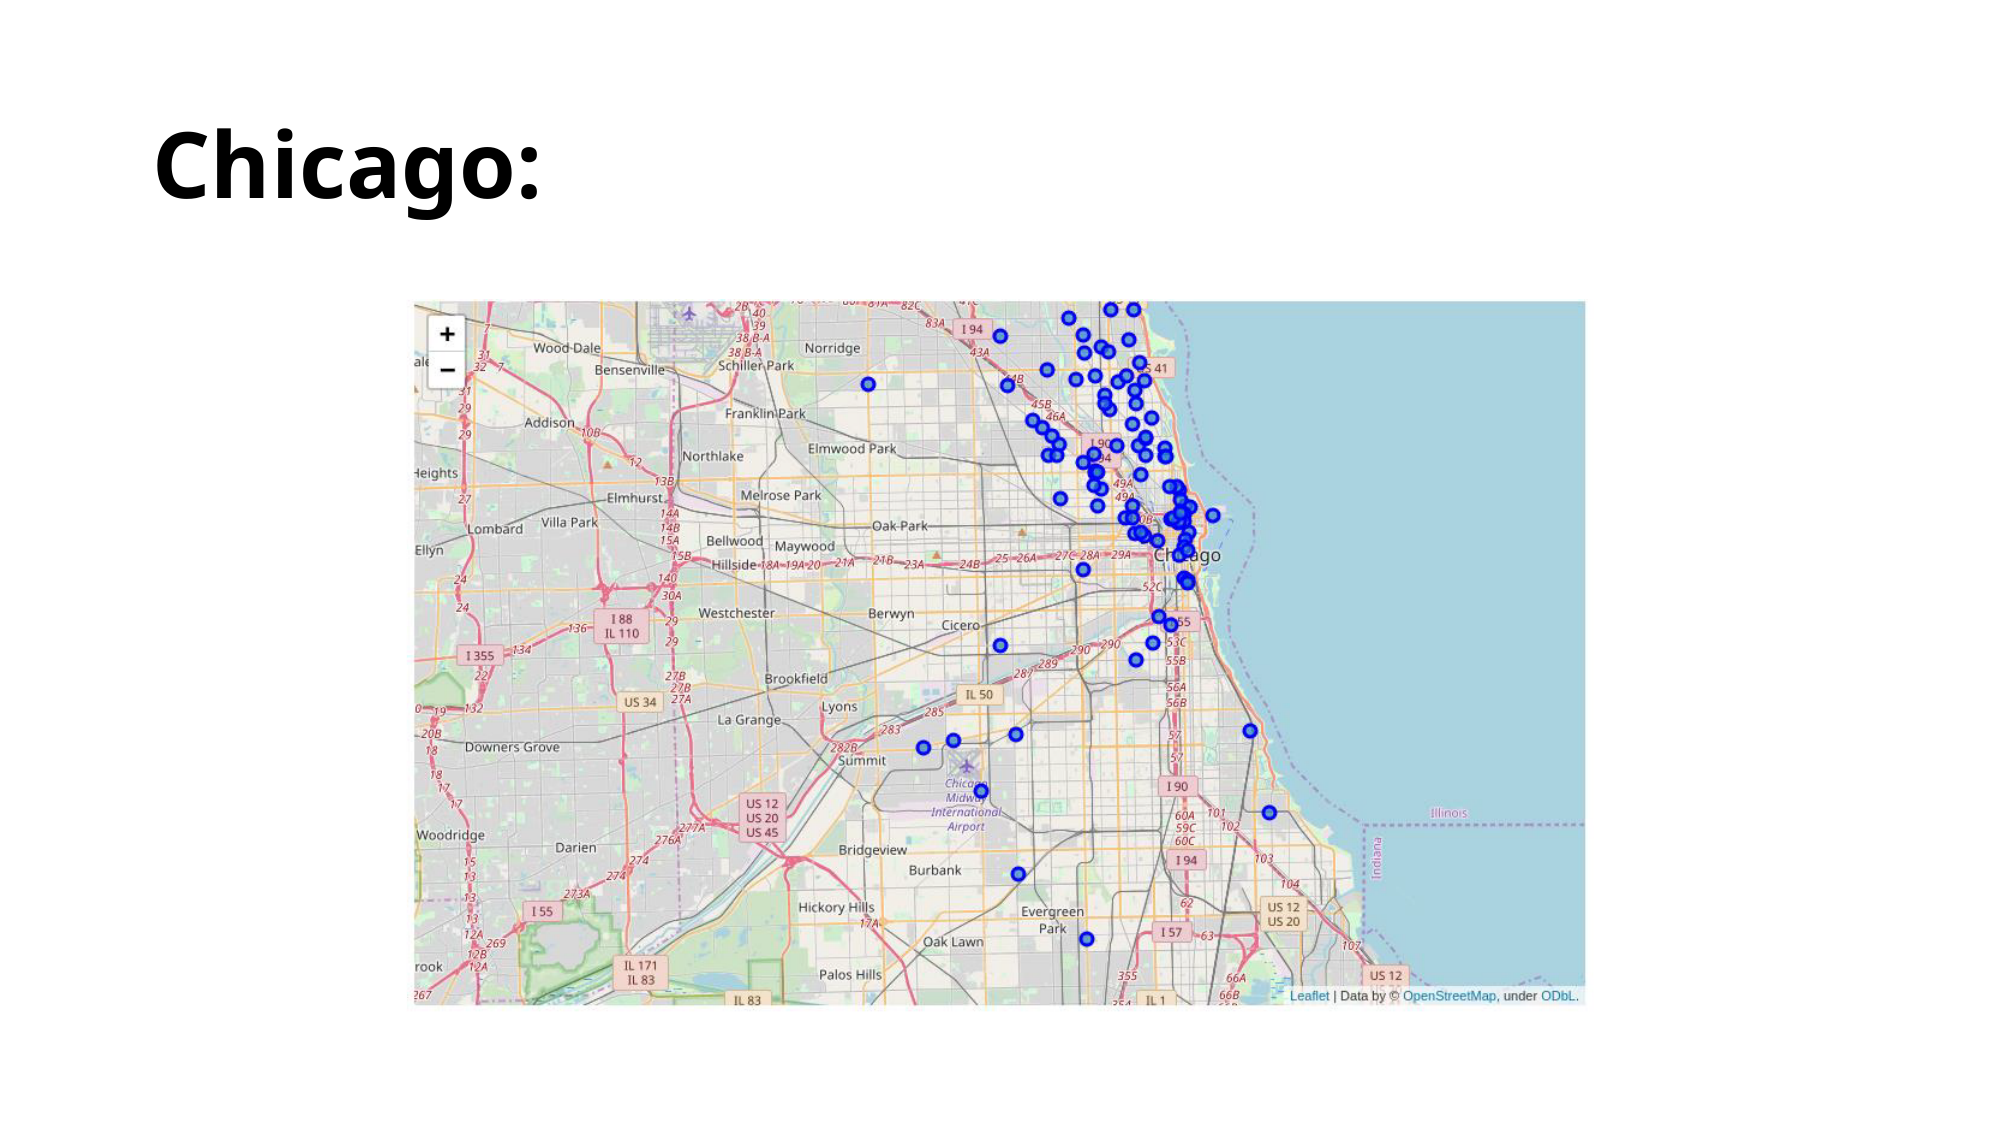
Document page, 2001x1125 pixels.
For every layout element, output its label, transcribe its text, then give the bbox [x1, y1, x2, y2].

title Chicago: [137, 59, 1863, 278]
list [406, 299, 1594, 1014]
